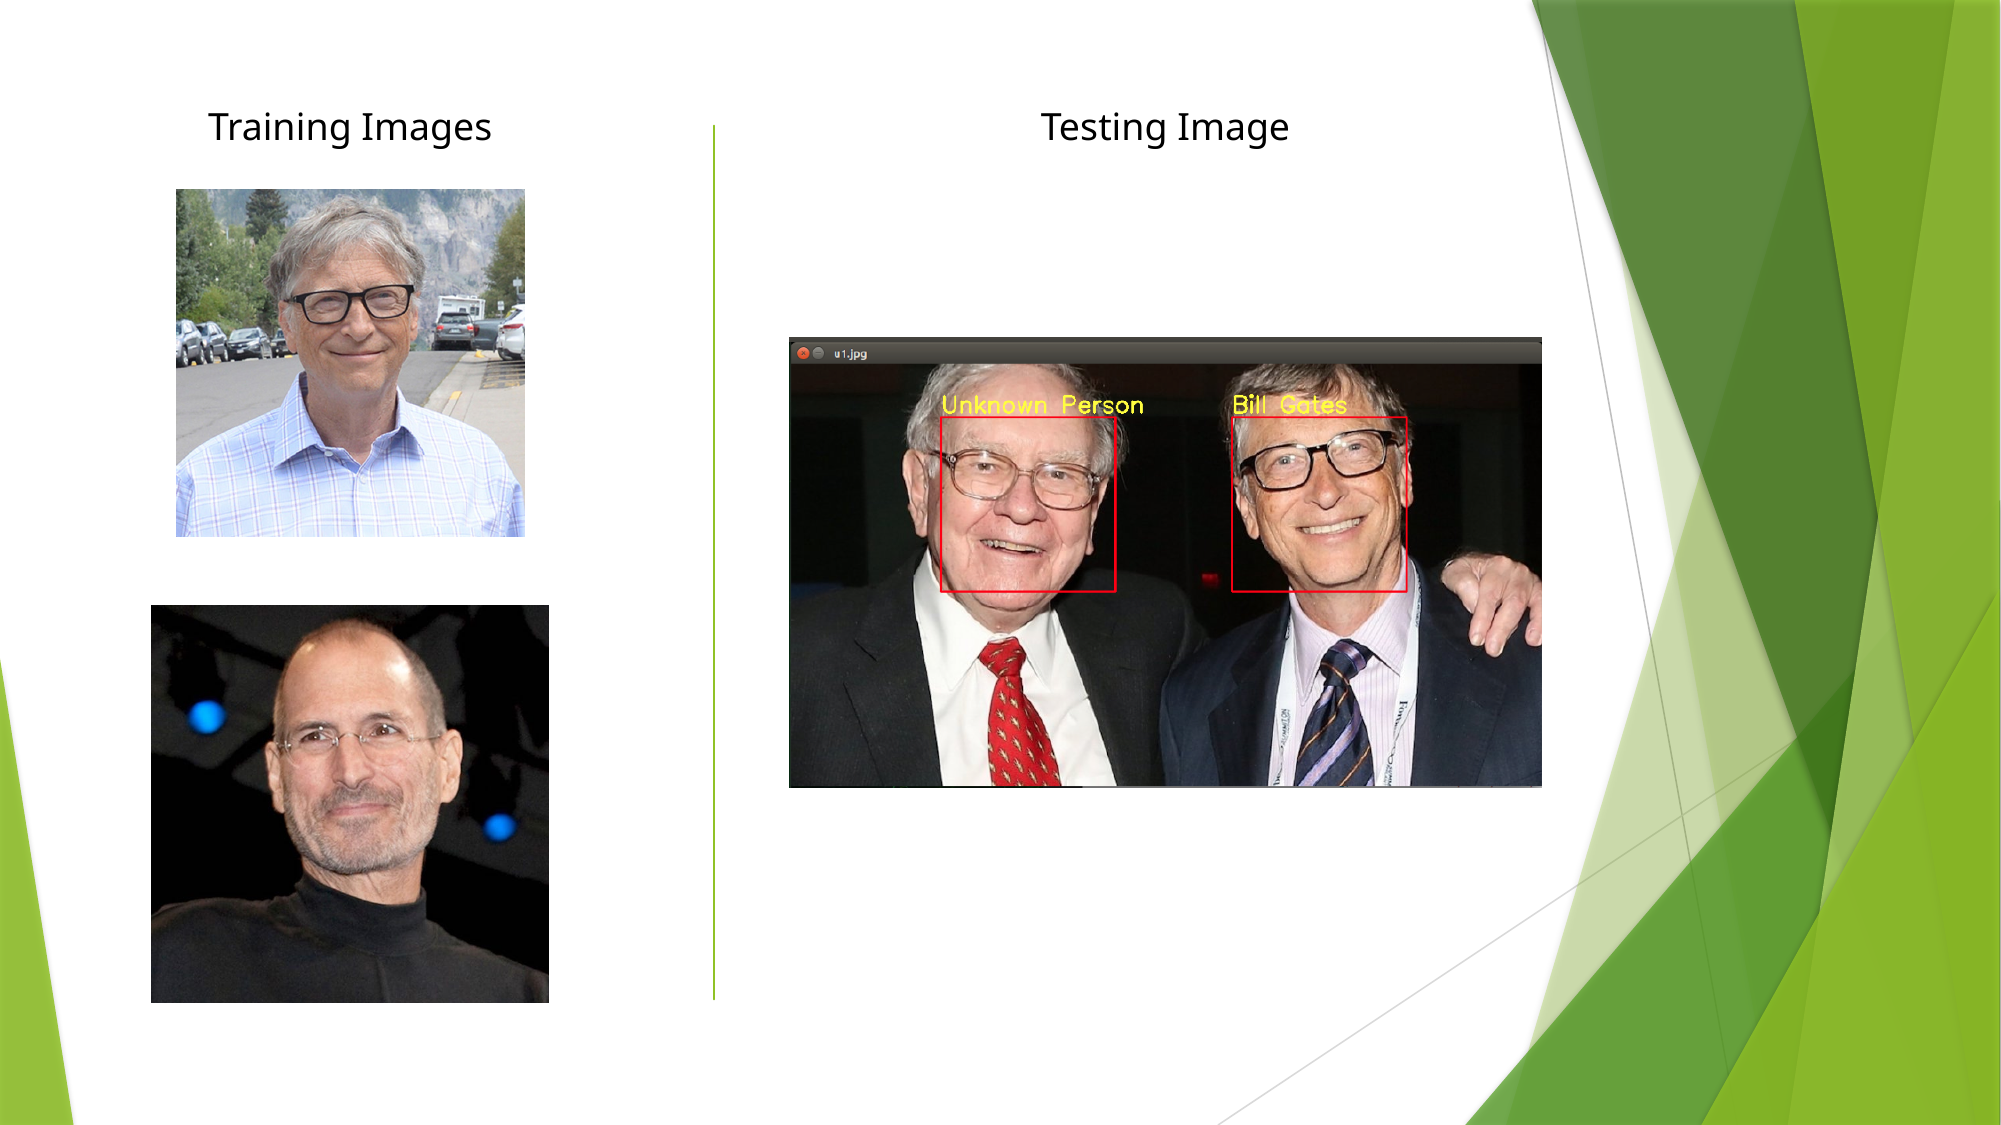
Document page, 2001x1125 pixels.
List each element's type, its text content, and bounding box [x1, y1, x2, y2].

text_box Testing Image [1026, 95, 1306, 156]
picture [175, 188, 525, 538]
picture [151, 604, 550, 1003]
text_box Training Images [193, 95, 508, 156]
picture [789, 336, 1543, 789]
